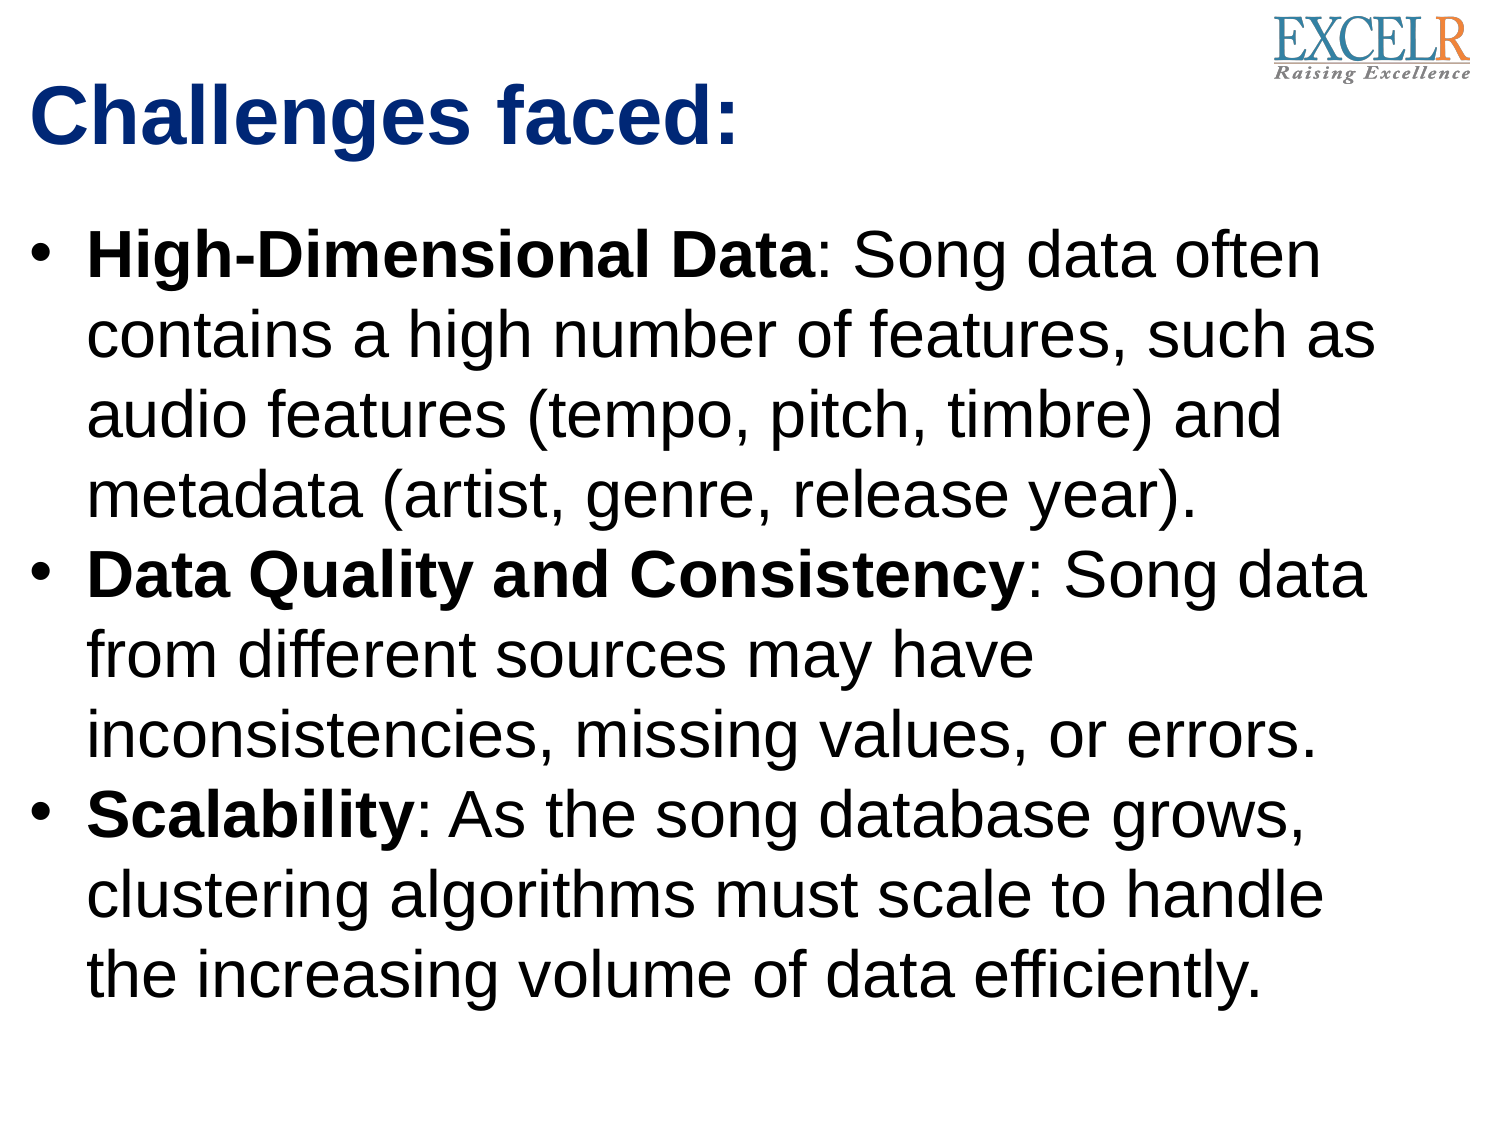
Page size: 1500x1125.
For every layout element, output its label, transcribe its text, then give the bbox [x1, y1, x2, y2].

text_box Challenges faced: High-Dimensional Data: Song data often contains a high number of features, such as audio features (tempo, pitch, timbre) and metadata (artist, genre, release year). Data Quality and Consistency: Song data from different sources may have inconsistencies, missing values, or errors. Scalability: As the song database grows, clustering algorithms must scale to handle the increasing volume of data efficiently. [14, 53, 1452, 1088]
picture [1274, 16, 1470, 85]
